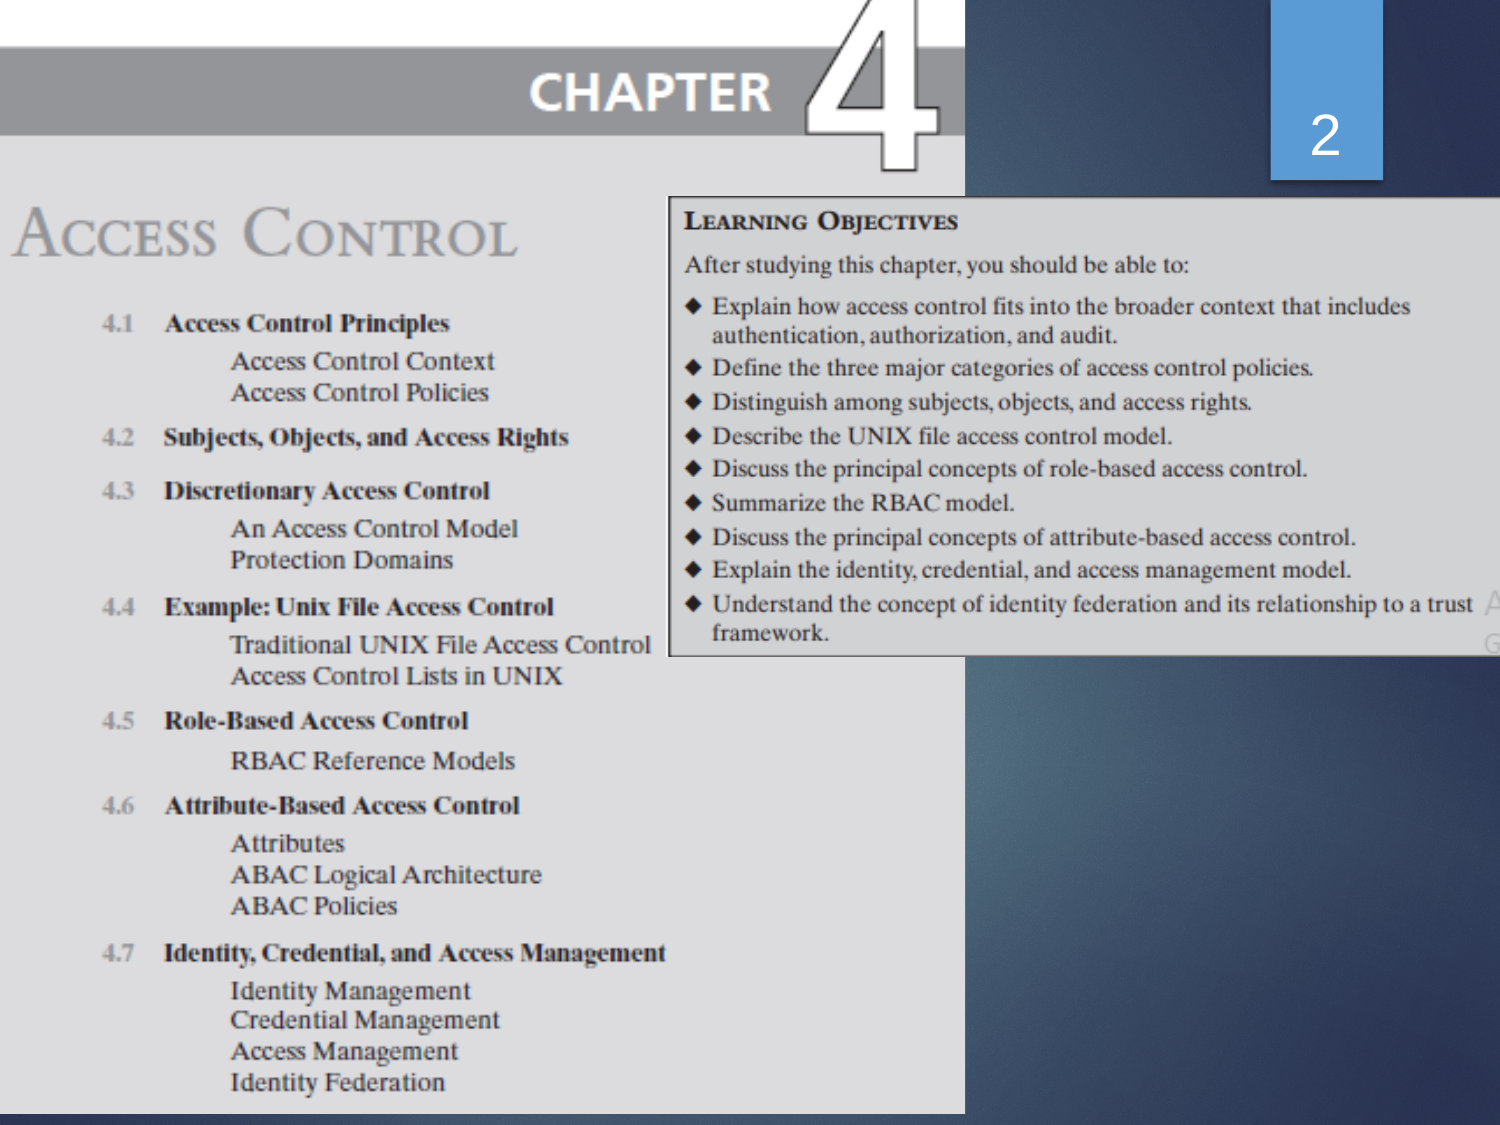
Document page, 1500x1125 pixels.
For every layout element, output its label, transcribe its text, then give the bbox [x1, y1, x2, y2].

picture [0, 0, 1500, 1114]
slide_number 2 [1273, 48, 1378, 175]
